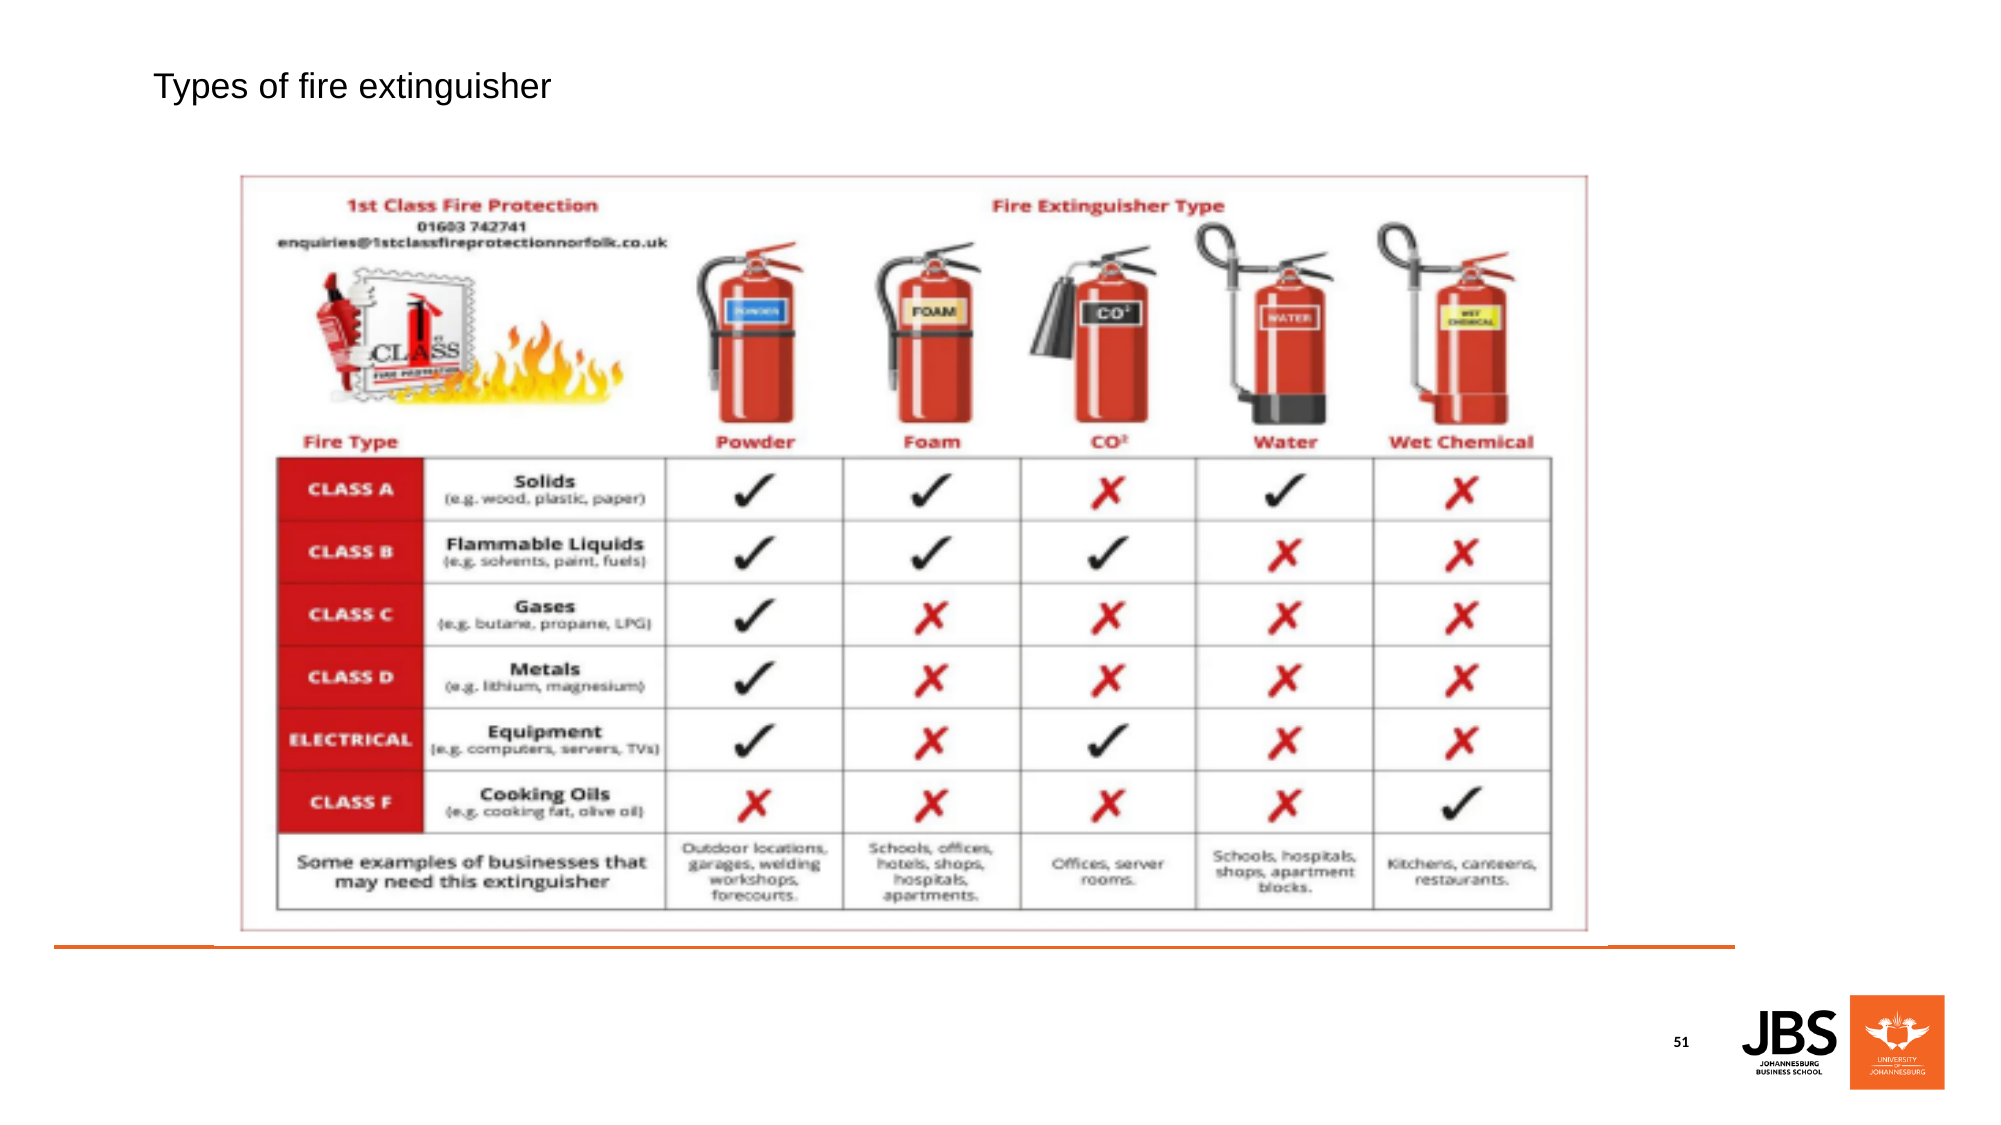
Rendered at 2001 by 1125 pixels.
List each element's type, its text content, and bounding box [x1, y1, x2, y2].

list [214, 169, 1608, 946]
picture [1728, 981, 1958, 1103]
title Types of fire extinguisher [138, 59, 1658, 115]
